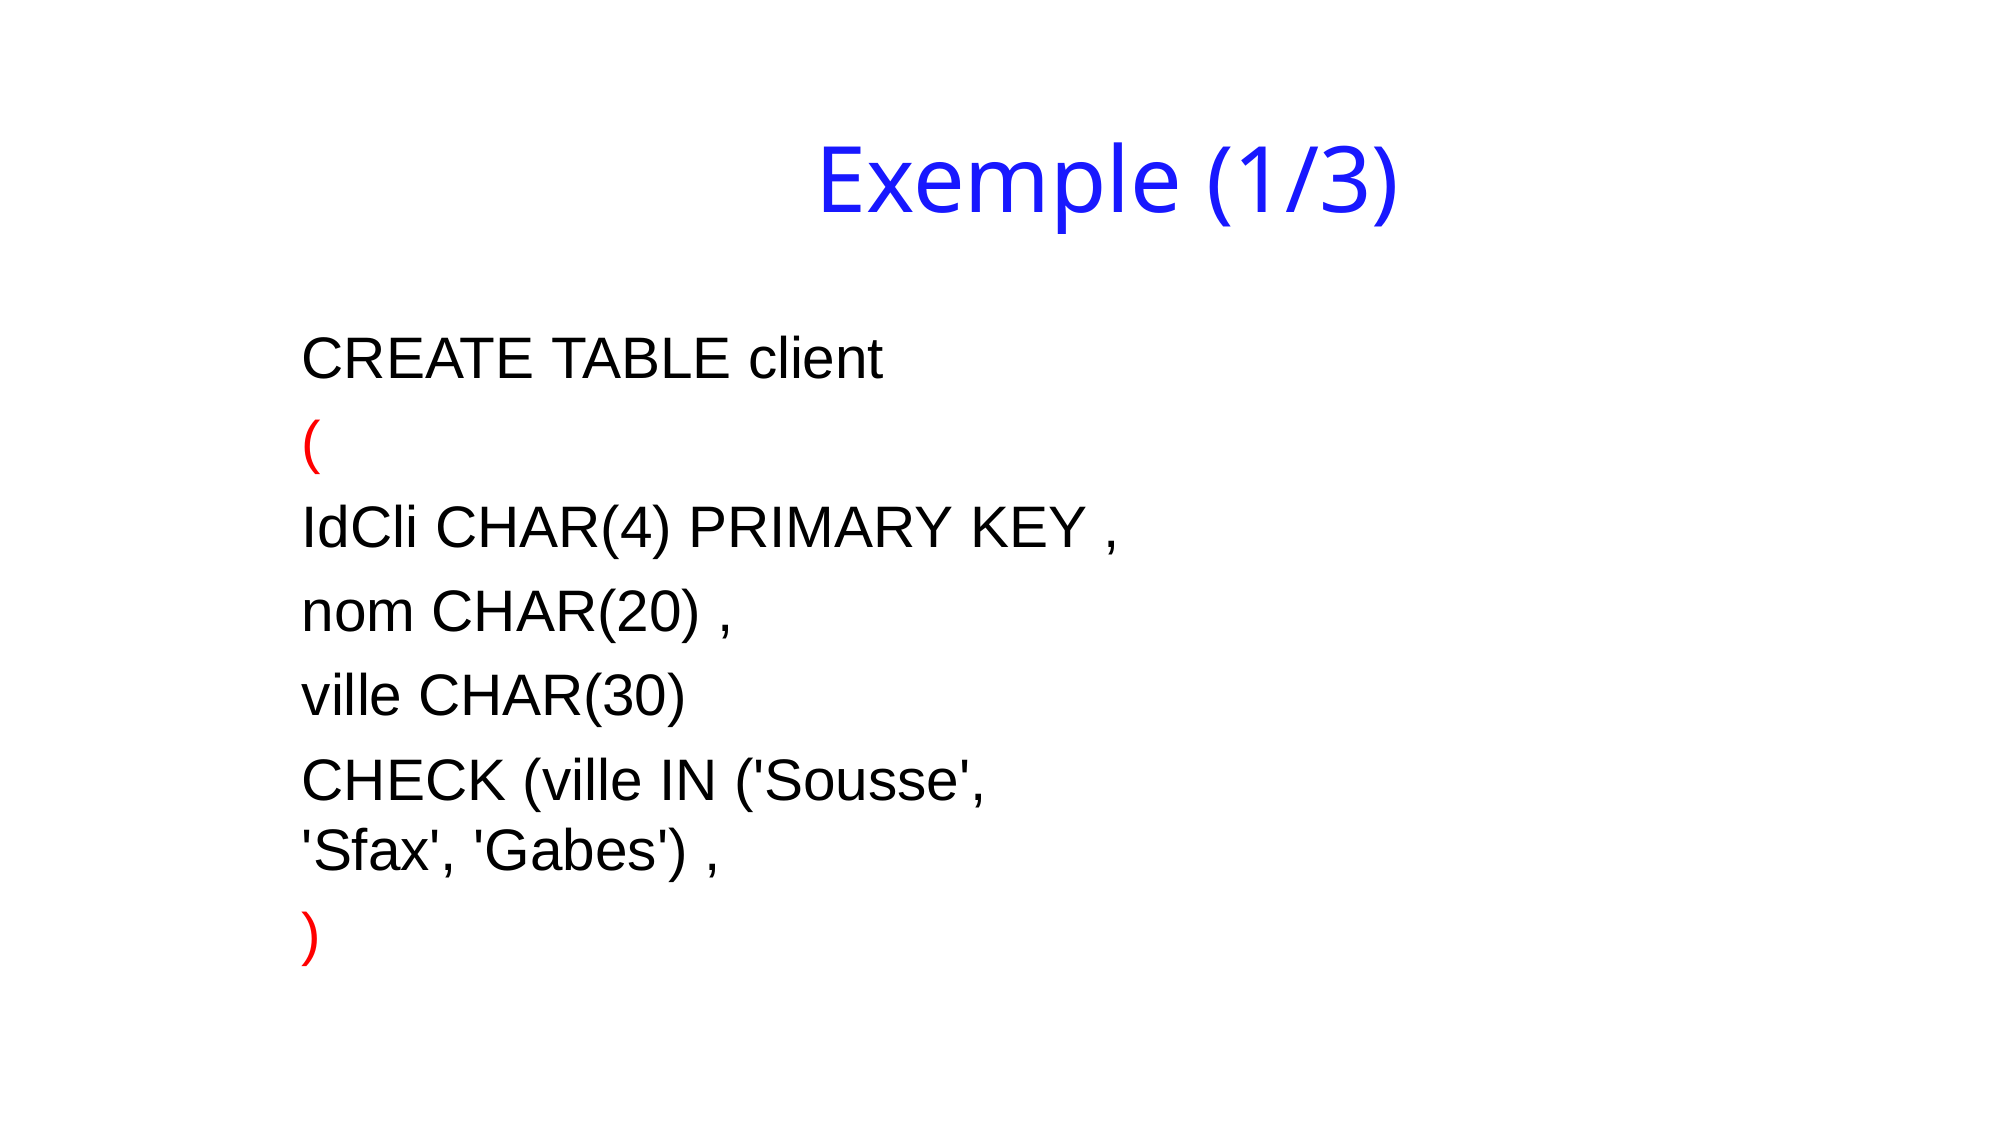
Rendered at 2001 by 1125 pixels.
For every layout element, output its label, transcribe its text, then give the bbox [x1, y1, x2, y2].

title Exemple (1/3) [388, 68, 2000, 270]
text_box CREATE TABLE client ( IdCli CHAR(4) PRIMARY KEY , nom CHAR(20) , ville CHAR(30) CHECK (ville IN ('Sousse', 'Sfax', 'Gabes') , ) [301, 304, 1422, 967]
